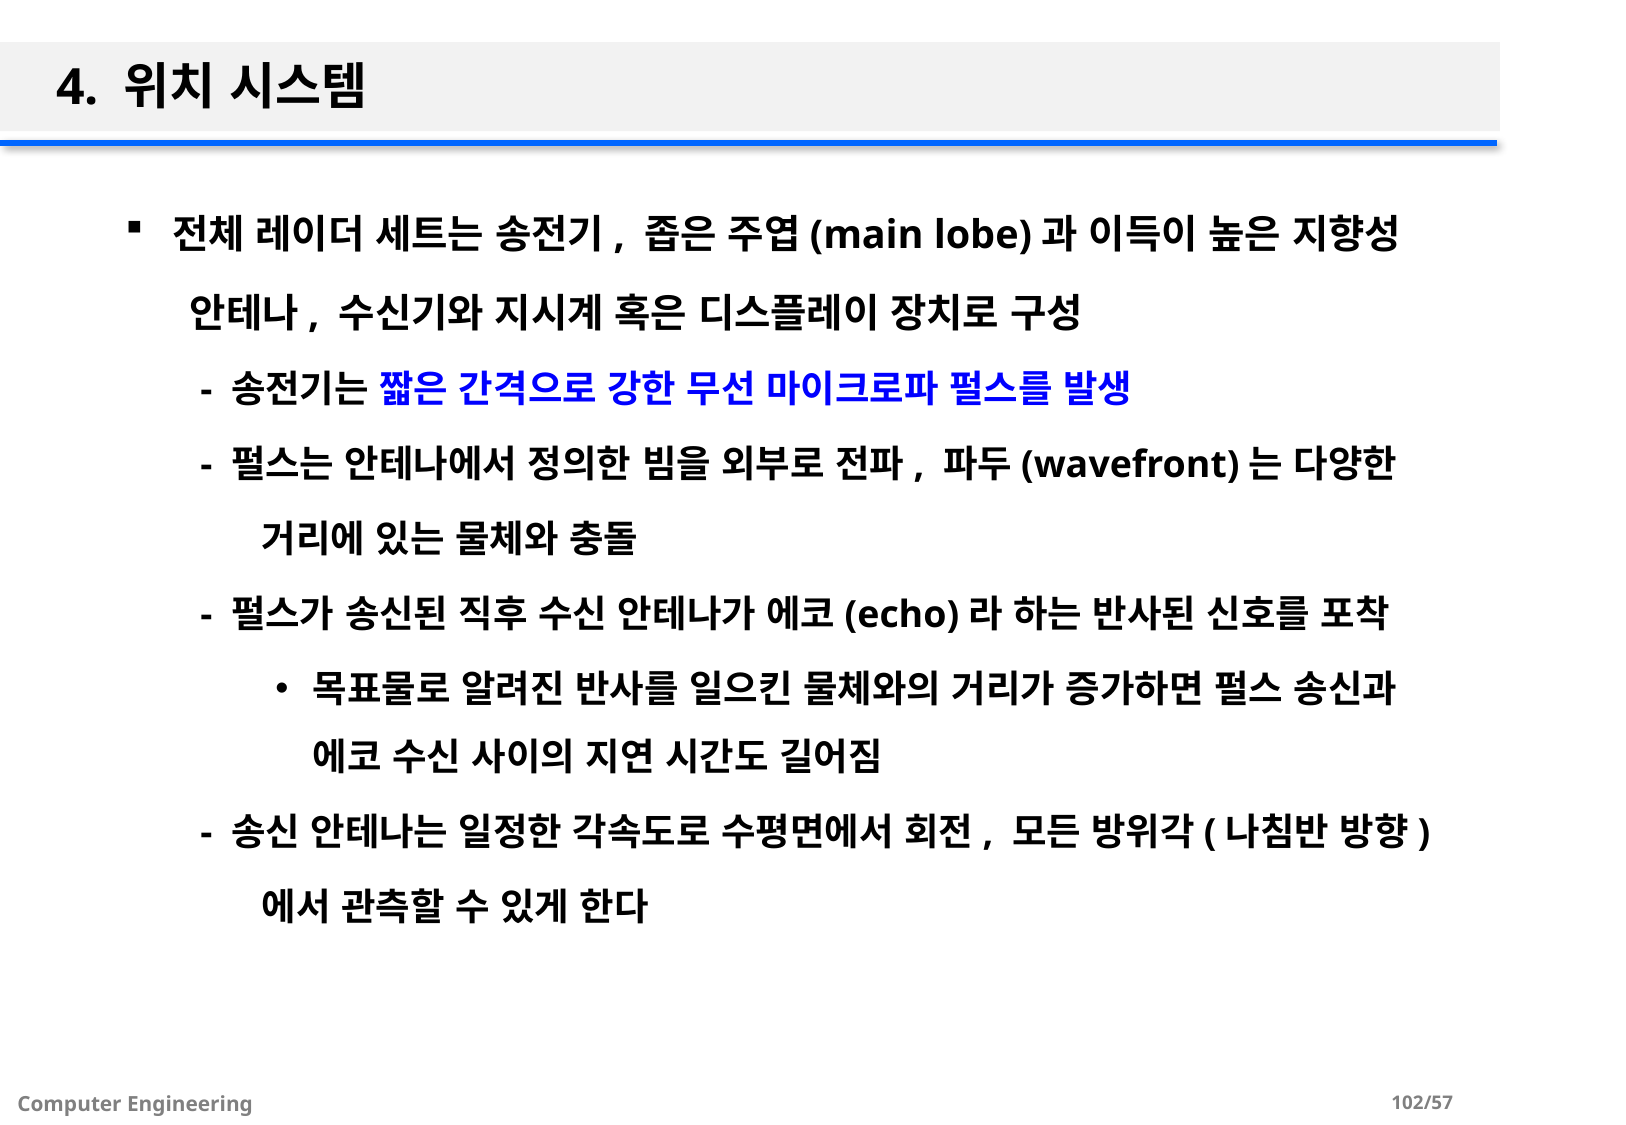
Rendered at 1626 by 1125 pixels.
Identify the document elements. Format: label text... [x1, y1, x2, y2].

list 전체 레이더 세트는 송전기, 좁은 주엽(main lobe)과 이득이 높은 지향성 안테나, 수신기와 지시계 혹은 디스플레이 장치로 구성 - 송전기는 짧은 간격으로 강한 무선 마이크로파 펄스를 발생 - 펄스는 안테나에서 정의한 빔을 외부로 전파, 파두(wavefront)는 다양한 거리에 있는 물체와 충돌 - 펄스가 송신된 직후 수신 안테나가 에코(echo)라 하는 반사된 신호를 포착 목표물로 알려진 반사를 일으킨 물체와의 거리가 증가하면 펄스 송신과 에코 수신 사이의 지연 시간도 길어짐 - 송신 안테나는 일정한 각속도로 수평면에서 회전, 모든 방위각(나침반 방향) 에서 관측할 수 있게 한다 [35, 177, 1465, 1088]
title 4. 위치 시스템 [41, 42, 1459, 128]
